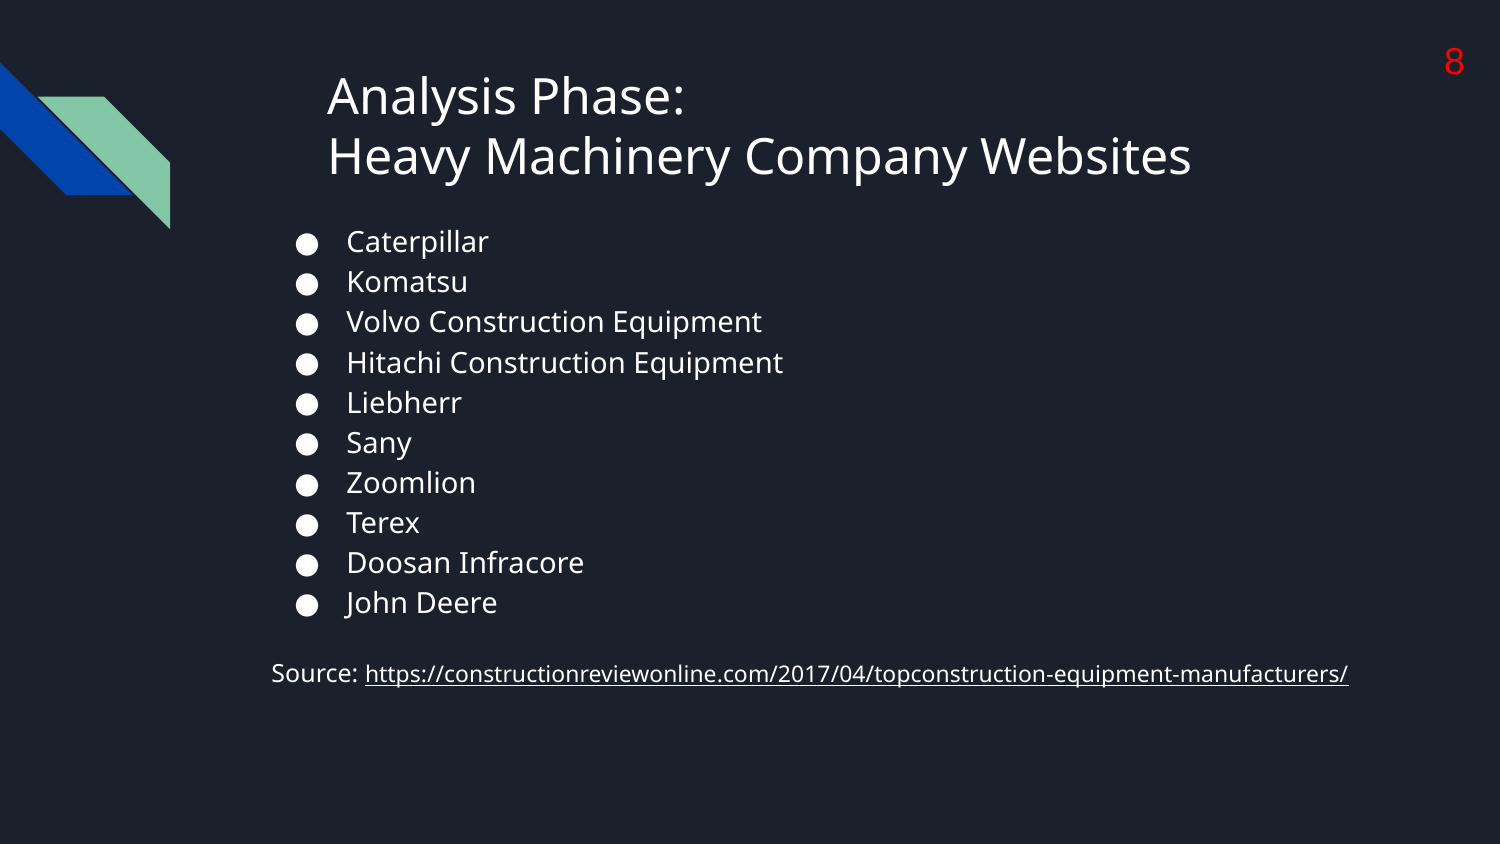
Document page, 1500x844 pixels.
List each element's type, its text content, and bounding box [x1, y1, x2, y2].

slide_number 8 [1389, 27, 1480, 92]
text_box Analysis Phase: Heavy Machinery Company Websites [312, 49, 1428, 204]
text_box Caterpillar Komatsu Volvo Construction Equipment Hitachi Construction Equipment Liebherr Sany Zoomlion Terex Doosan Infracore John Deere Source: https://constructionreviewonline.com/2017/04/topconstruction-equipment-manufacturers/ [256, 203, 1372, 764]
